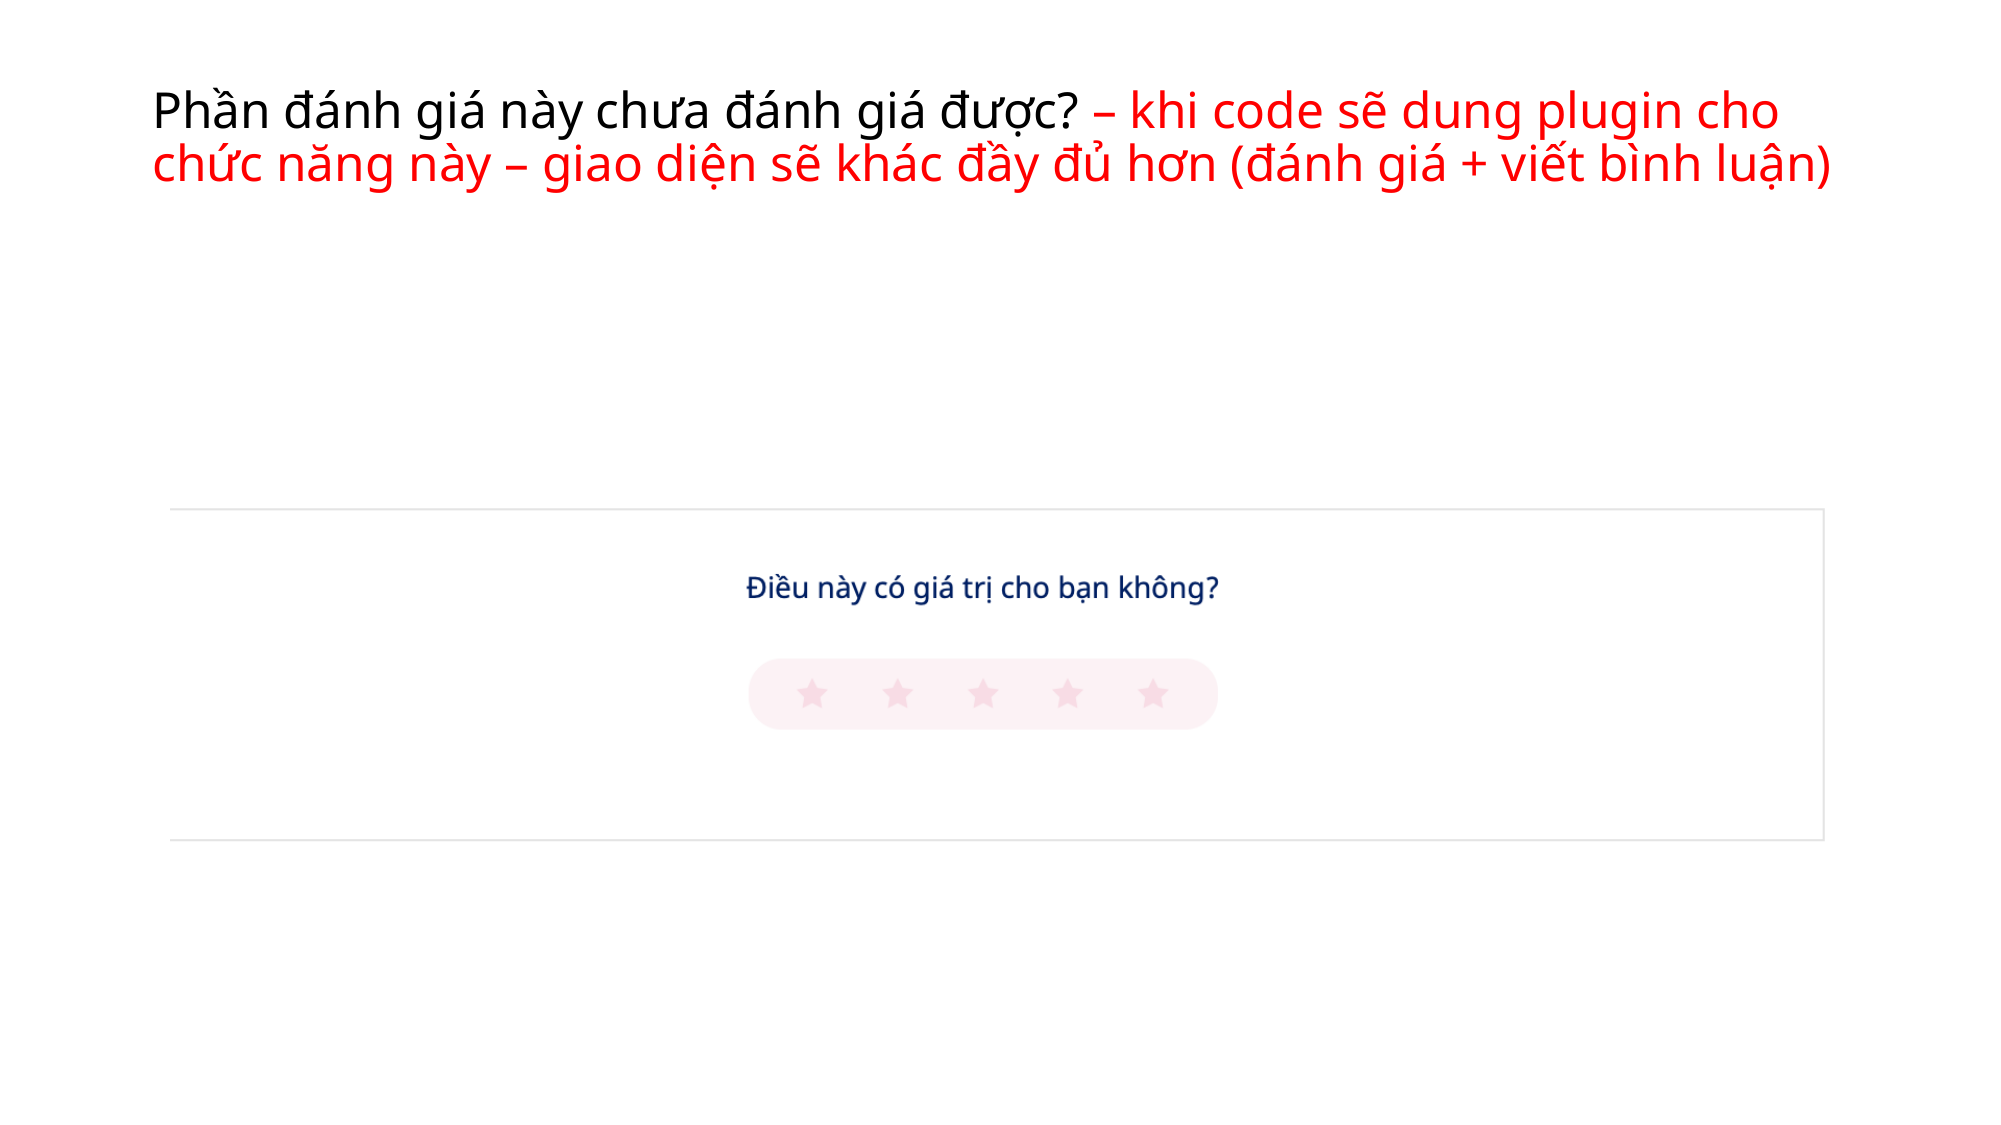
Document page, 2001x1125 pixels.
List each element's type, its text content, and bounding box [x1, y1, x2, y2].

title Phần đánh giá này chưa đánh giá được? – khi code sẽ dung plugin cho chức năng này – giao diện sẽ khác đầy đủ hơn (đánh giá + viết bình luận) [137, 59, 1863, 278]
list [170, 454, 1830, 859]
